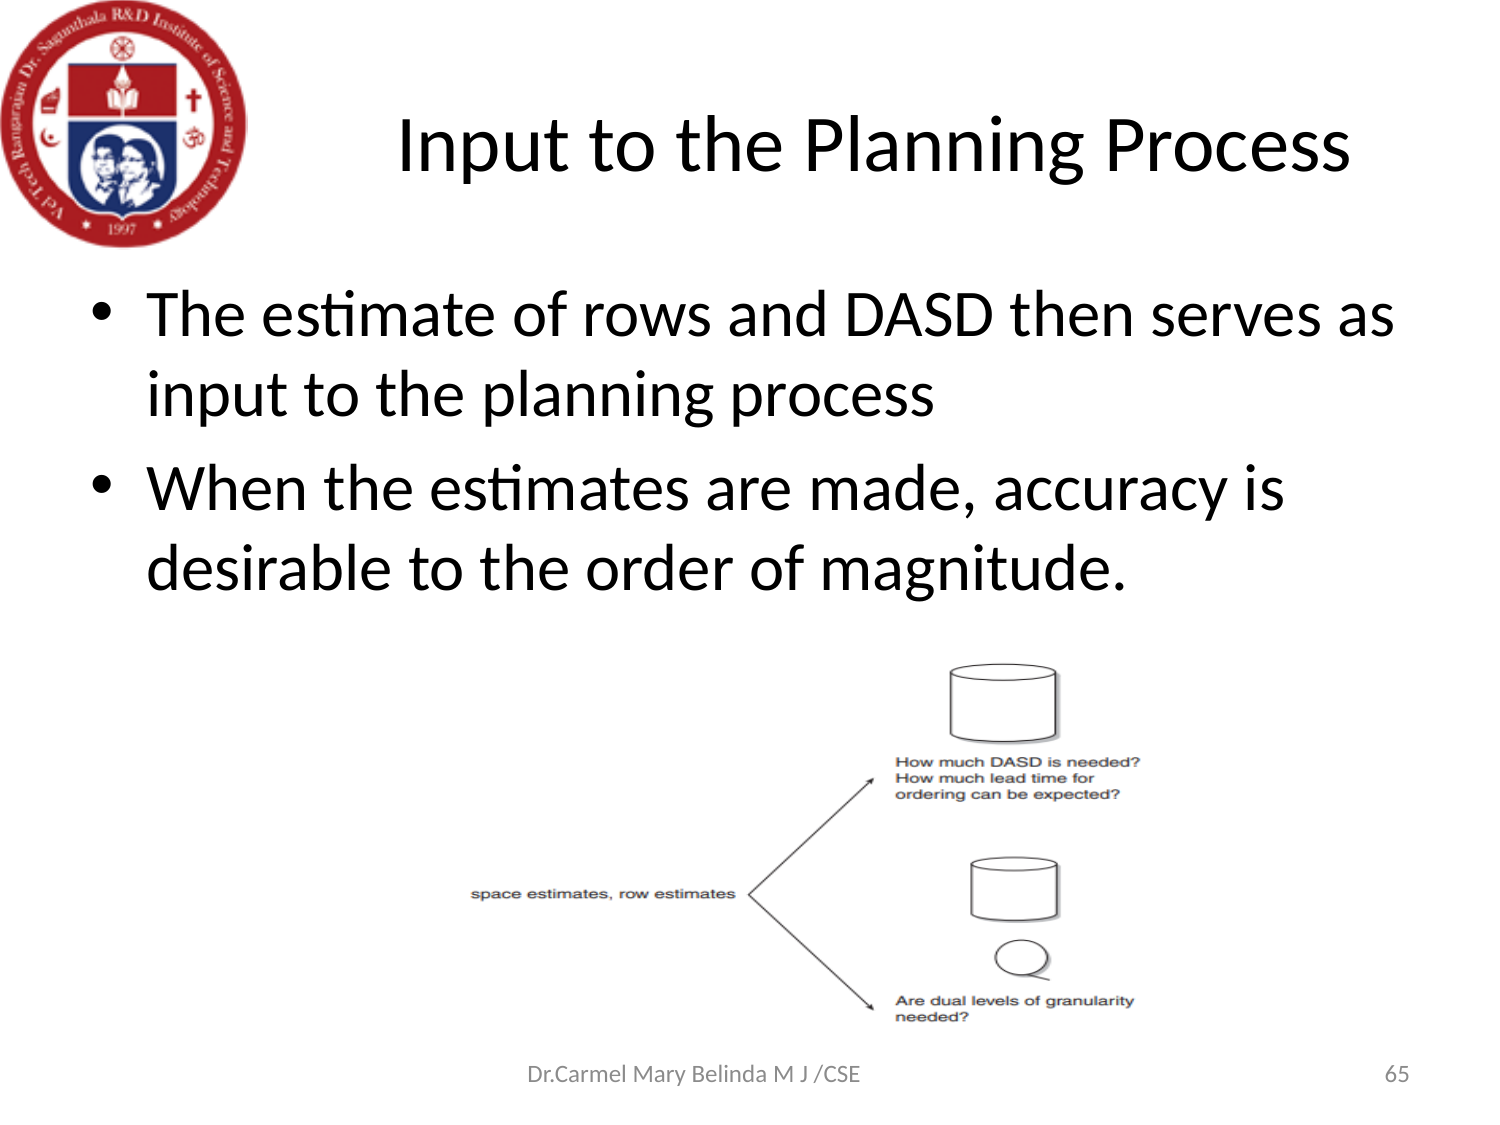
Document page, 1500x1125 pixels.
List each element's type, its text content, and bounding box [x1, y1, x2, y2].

picture [387, 649, 1188, 1032]
picture [0, 0, 249, 251]
slide_number 65 [1074, 1042, 1425, 1103]
title Input to the Planning Process [324, 45, 1425, 233]
list The estimate of rows and DASD then serves as input to the planning process When the estimates are made, accuracy is desirable to the order of magnitude. [75, 262, 1425, 1005]
footer Dr.Carmel Mary Belinda M J /CSE [512, 1042, 988, 1103]
